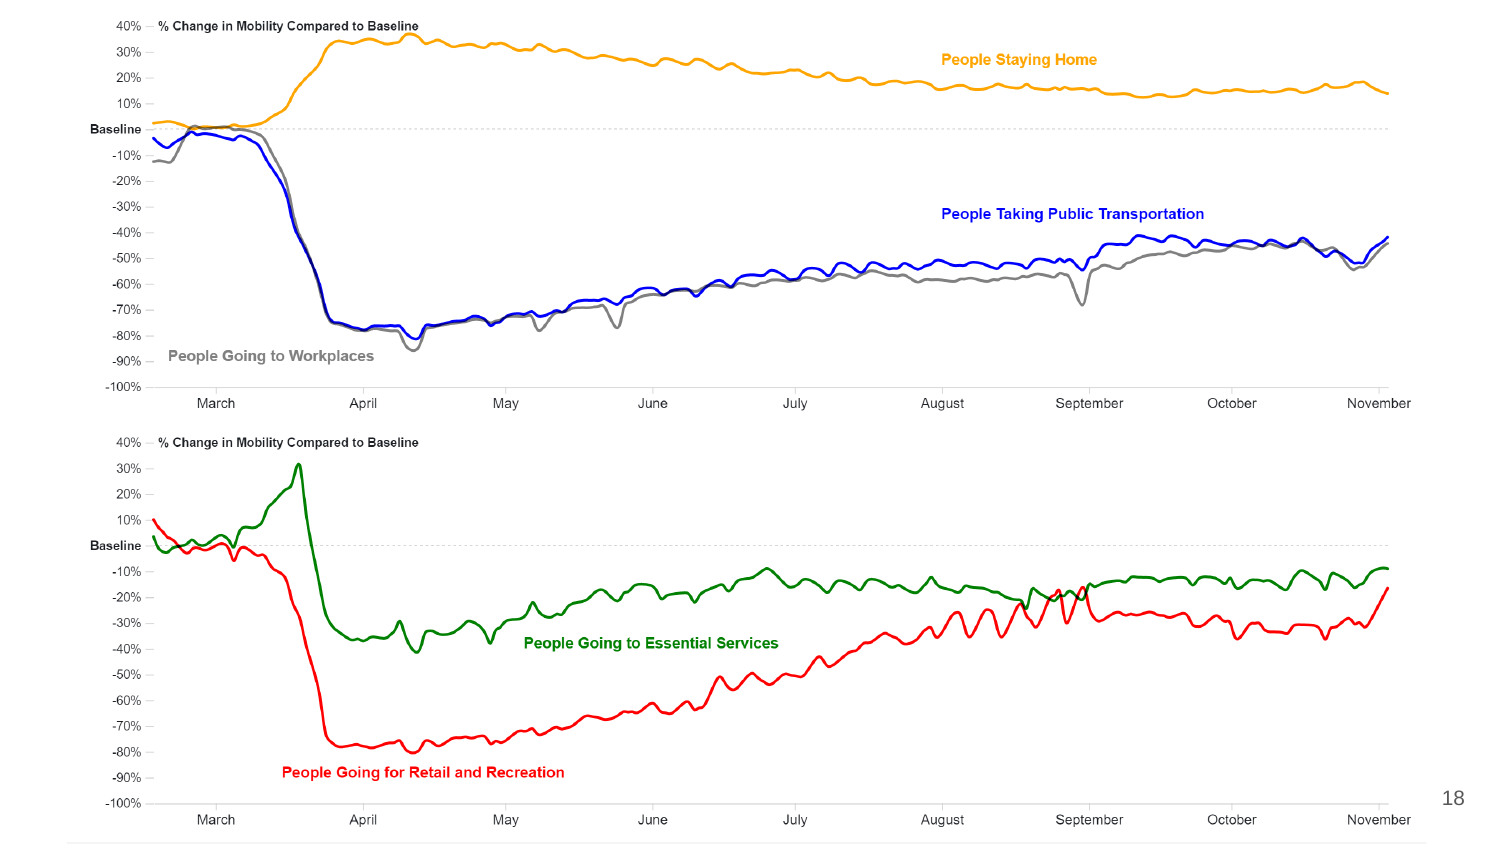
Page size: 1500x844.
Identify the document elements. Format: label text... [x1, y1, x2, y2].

slide_number 18 [1437, 764, 1480, 830]
picture [67, 0, 1433, 844]
